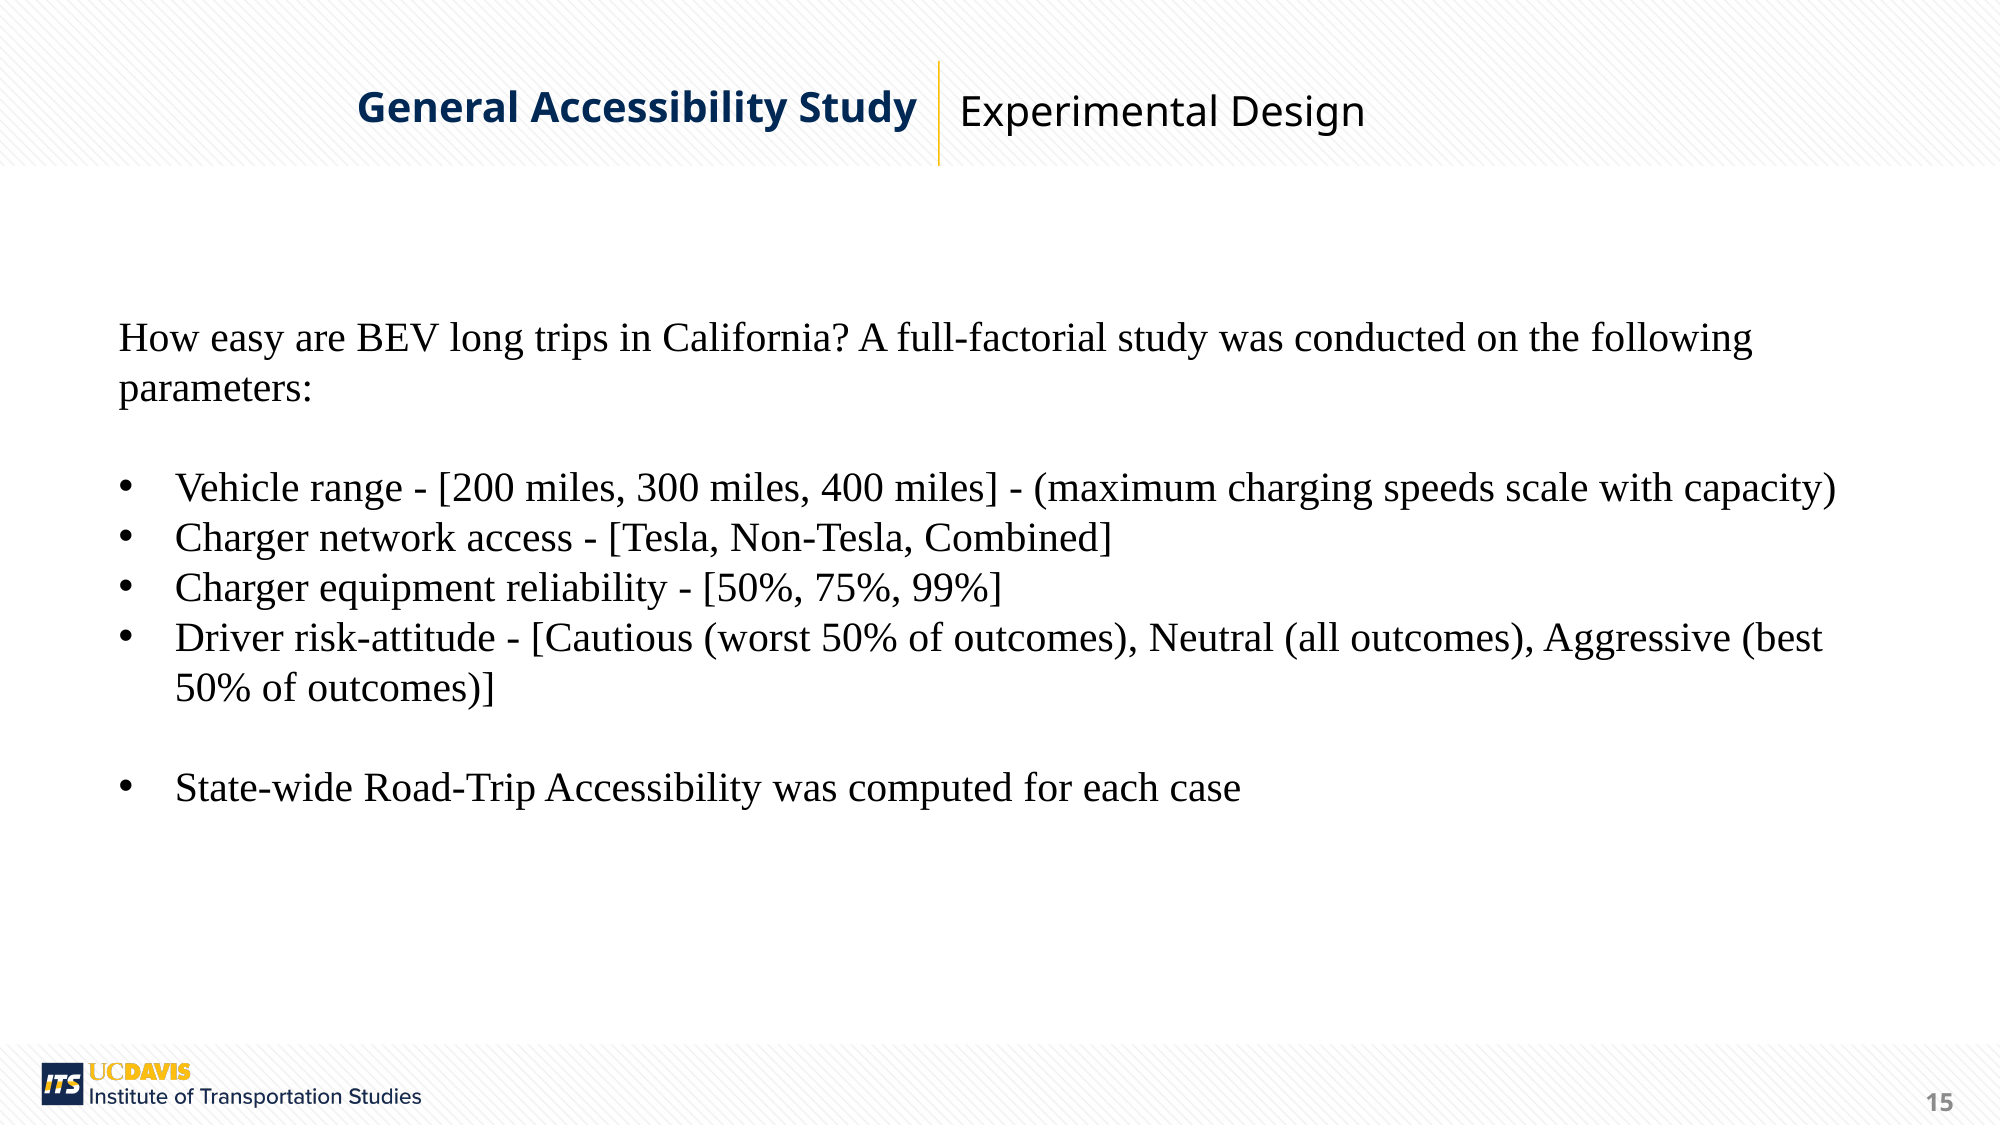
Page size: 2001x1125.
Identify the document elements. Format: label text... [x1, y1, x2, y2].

list General Accessibility Study [40, 52, 933, 166]
text_box How easy are BEV long trips in California? A full-factorial study was conducted on the following parameters: Vehicle range - [200 miles, 300 miles, 400 miles] - (maximum charging speeds scale with capacity) Charger network access - [Tesla, Non-Tesla, Combined] Charger equipment reliability - [50%, 75%, 99%] Driver risk-attitude - [Cautious (worst 50% of outcomes), Neutral (all outcomes), Aggressive (best 50% of outcomes)] State-wide Road-Trip Accessibility was computed for each case [103, 302, 1896, 818]
picture [40, 1061, 421, 1108]
slide_number [1519, 1082, 1969, 1125]
list Experimental Design [944, 52, 1953, 166]
